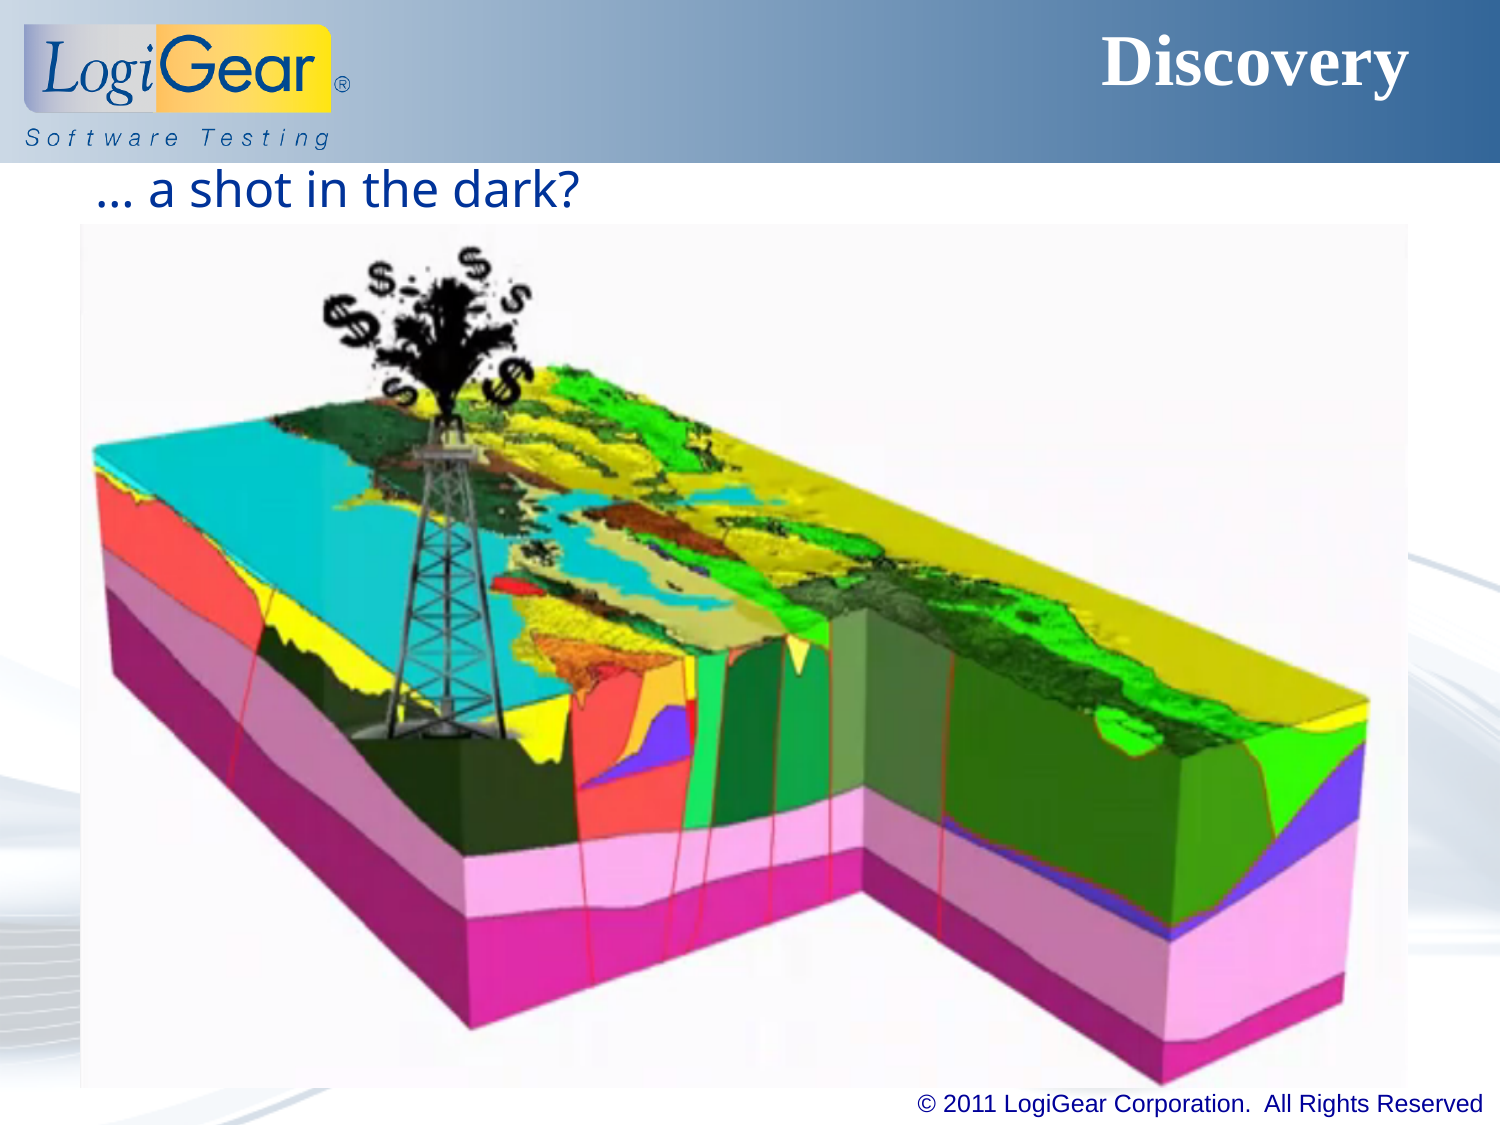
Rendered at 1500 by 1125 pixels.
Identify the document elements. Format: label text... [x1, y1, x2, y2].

title Discovery [74, 0, 1426, 113]
picture [24, 24, 350, 150]
picture [80, 224, 1408, 1088]
list … a shot in the dark? [80, 149, 744, 224]
